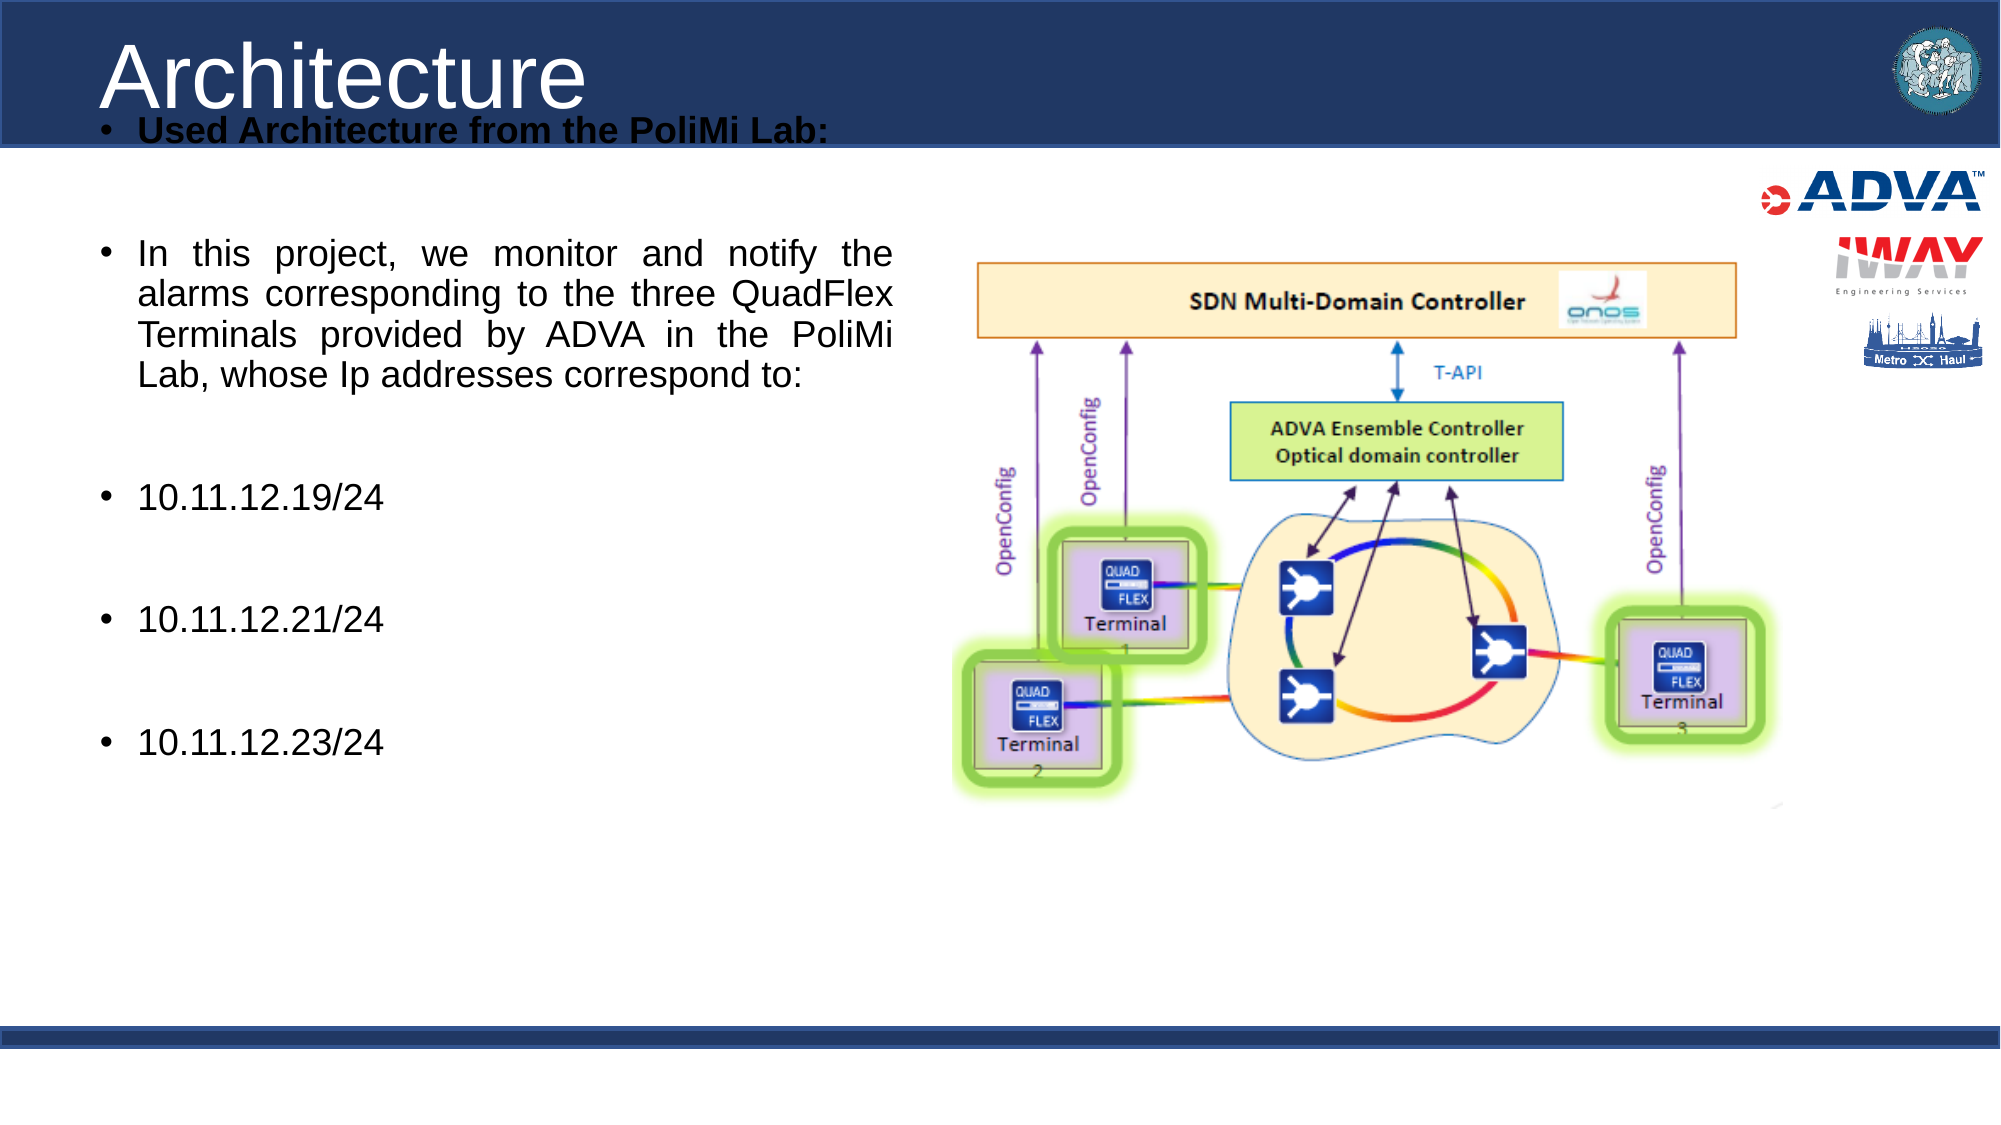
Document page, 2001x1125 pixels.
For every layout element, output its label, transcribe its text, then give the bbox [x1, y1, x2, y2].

picture [1891, 22, 1984, 116]
picture [952, 249, 1783, 810]
picture [1863, 310, 1983, 369]
subtitle Used Architecture from the PoliMi Lab: In this project, we monitor and notify the alarms corresponding to the three QuadFlex Terminals provided by ADVA in the PoliMi Lab, whose Ip addresses correspond to: 10.11.12.19/24 10.11.12.21/24 10.11.12.23/24 [99, 222, 894, 837]
picture [1836, 237, 1983, 296]
title Architecture [99, 28, 1600, 129]
picture [1759, 165, 1990, 218]
